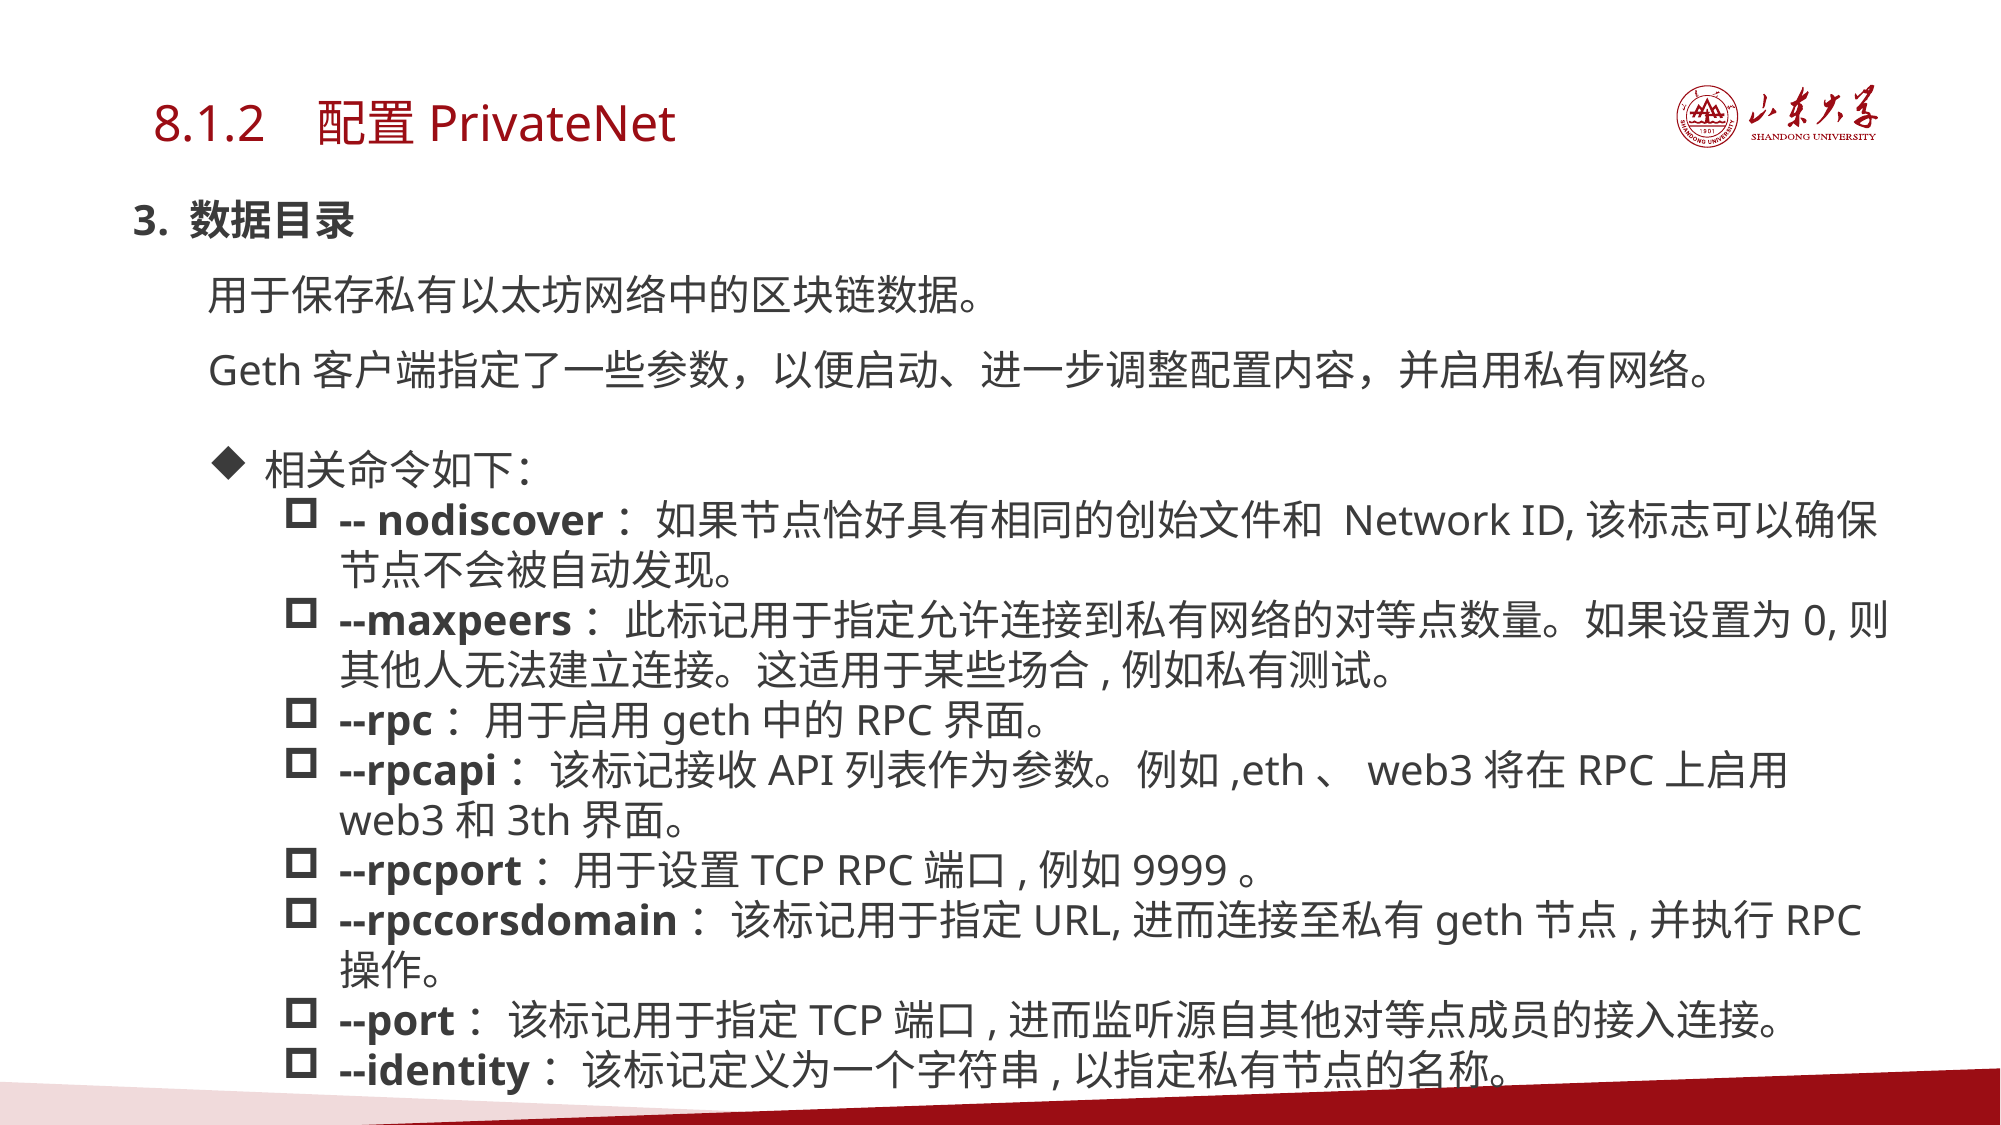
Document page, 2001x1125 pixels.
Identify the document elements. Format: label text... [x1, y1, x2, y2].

text_box 数据目录 用于保存私有以太坊网络中的区块链数据。 Geth客户端指定了一些参数，以便启动、进一步调整配置内容，并启用私有网络。 相关命令如下： -- nodiscover：如果节点恰好具有相同的创始文件和 Network ID,该标志可以确保节点不会被自动发现。 --maxpeers：此标记用于指定允许连接到私有网络的对等点数量。如果设置为0,则其他人无法建立连接。这适用于某些场合,例如私有测试。 --rpc：用于启用geth中的RPC界面。 --rpcapi：该标记接收API列表作为参数。例如,eth、web3将在RPC上启用web3和3th界面。 --rpcport：用于设置TCP RPC端口,例如9999。 --rpccorsdomain：该标记用于指定URL,进而连接至私有geth节点,并执行RPC操作。 --port：该标记用于指定TCP端口,进而监听源自其他对等点成员的接入连接。 --identity：该标记定义为一个字符串,以指定私有节点的名称。 [118, 186, 1916, 1102]
text_box 8.1.2 配置PrivateNet [138, 83, 1041, 159]
